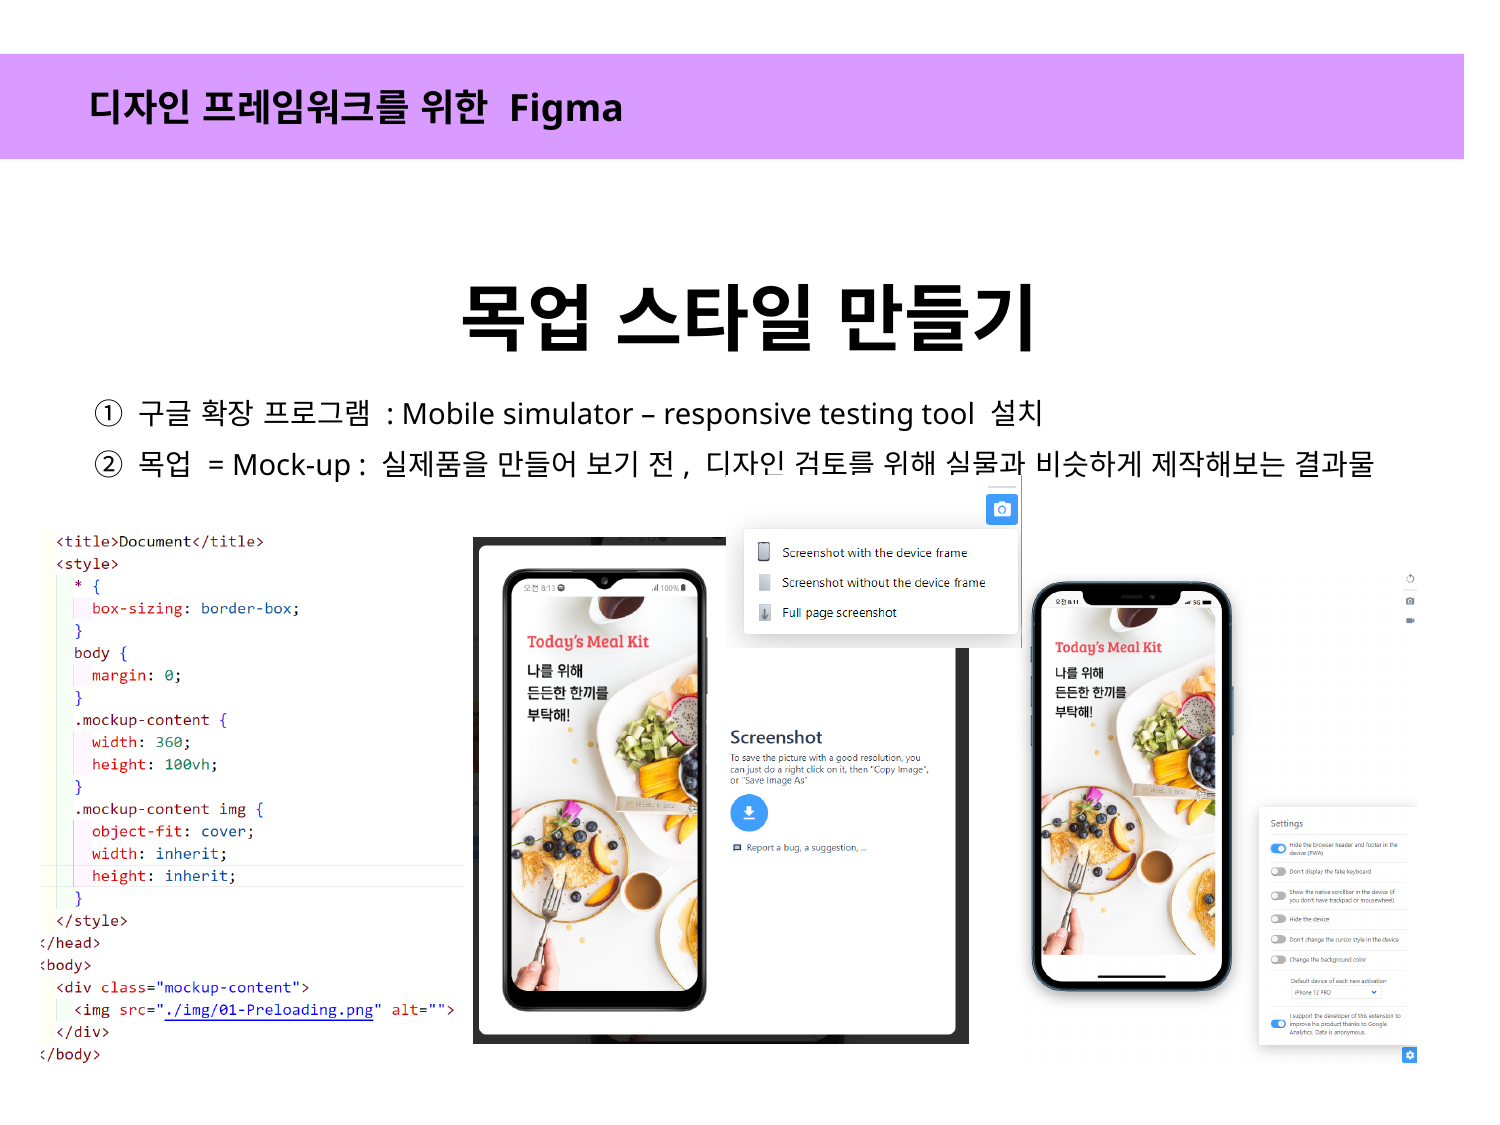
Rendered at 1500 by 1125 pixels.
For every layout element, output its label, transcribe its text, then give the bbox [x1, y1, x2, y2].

text_box ② 목업 = Mock-up : 실제품을 만들어 보기 전, 디자인 검토를 위해 실물과 비슷하게 제작해보는 결과물 [79, 438, 1500, 489]
text_box ① 구글 확장 프로그램 : Mobile simulator – responsive testing tool 설치 [79, 388, 1500, 438]
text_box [0, 53, 1465, 160]
picture [473, 475, 1417, 1064]
text_box 목업 스타일 만들기 [145, 264, 1355, 368]
picture [40, 526, 463, 1068]
